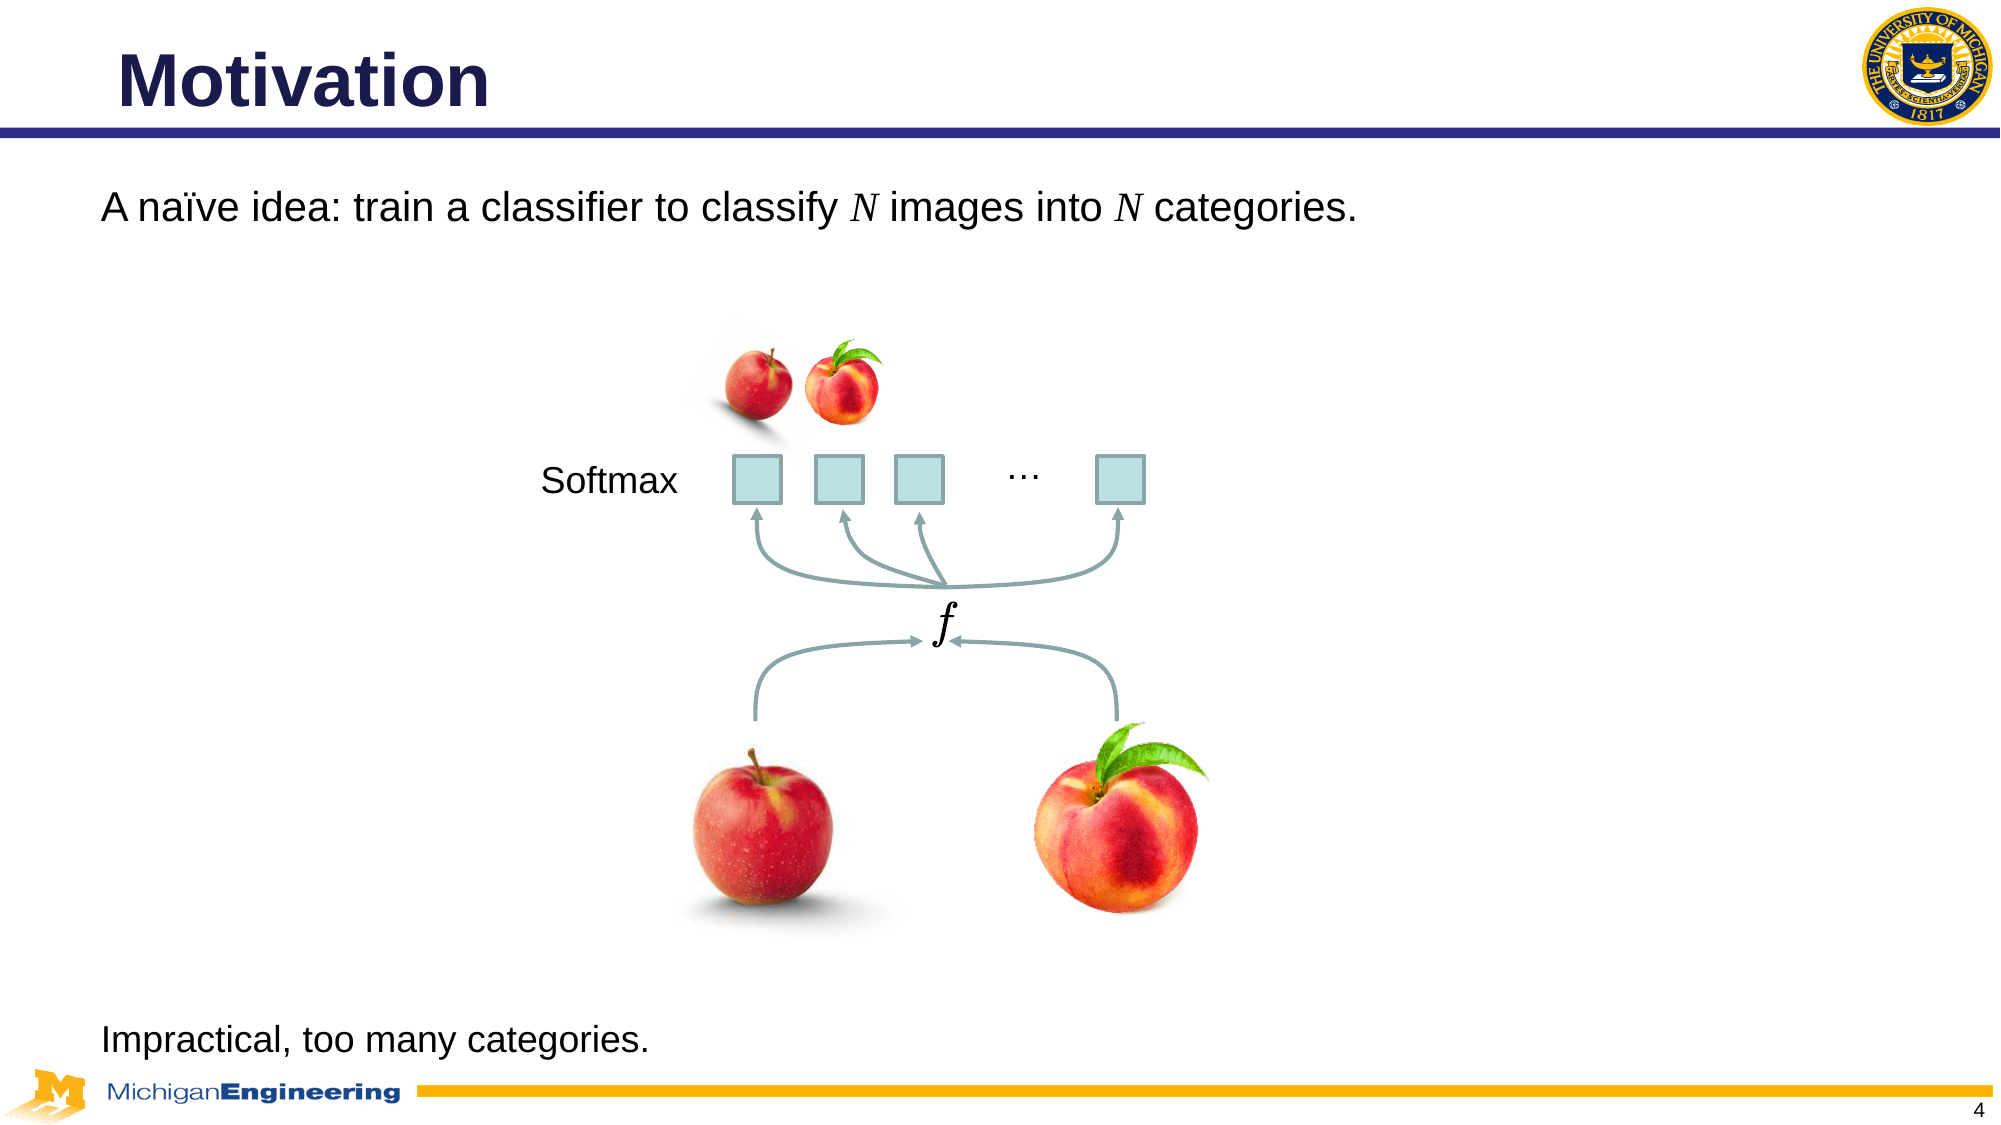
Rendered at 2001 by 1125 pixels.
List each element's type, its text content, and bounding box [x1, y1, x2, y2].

text_box [894, 454, 945, 505]
text_box [1095, 454, 1146, 505]
text_box [972, 639, 1119, 711]
text_box [814, 454, 865, 505]
text_box [949, 507, 1125, 589]
text_box [913, 511, 948, 585]
picture [0, 1066, 408, 1125]
picture [639, 726, 915, 944]
picture [1862, 7, 1993, 126]
text_box [753, 635, 922, 722]
text_box A naïve idea: train a classifier to classify N images into N categories. [86, 172, 1914, 238]
picture [1008, 713, 1234, 931]
text_box [754, 454, 783, 505]
text_box … [990, 435, 1086, 495]
text_box Softmax [525, 448, 754, 509]
text_box [839, 509, 942, 585]
text_box [750, 507, 931, 589]
picture [682, 313, 894, 466]
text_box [927, 587, 968, 663]
title Motivation [102, 30, 1677, 123]
text_box Impractical, too many categories. [86, 1008, 1089, 1068]
